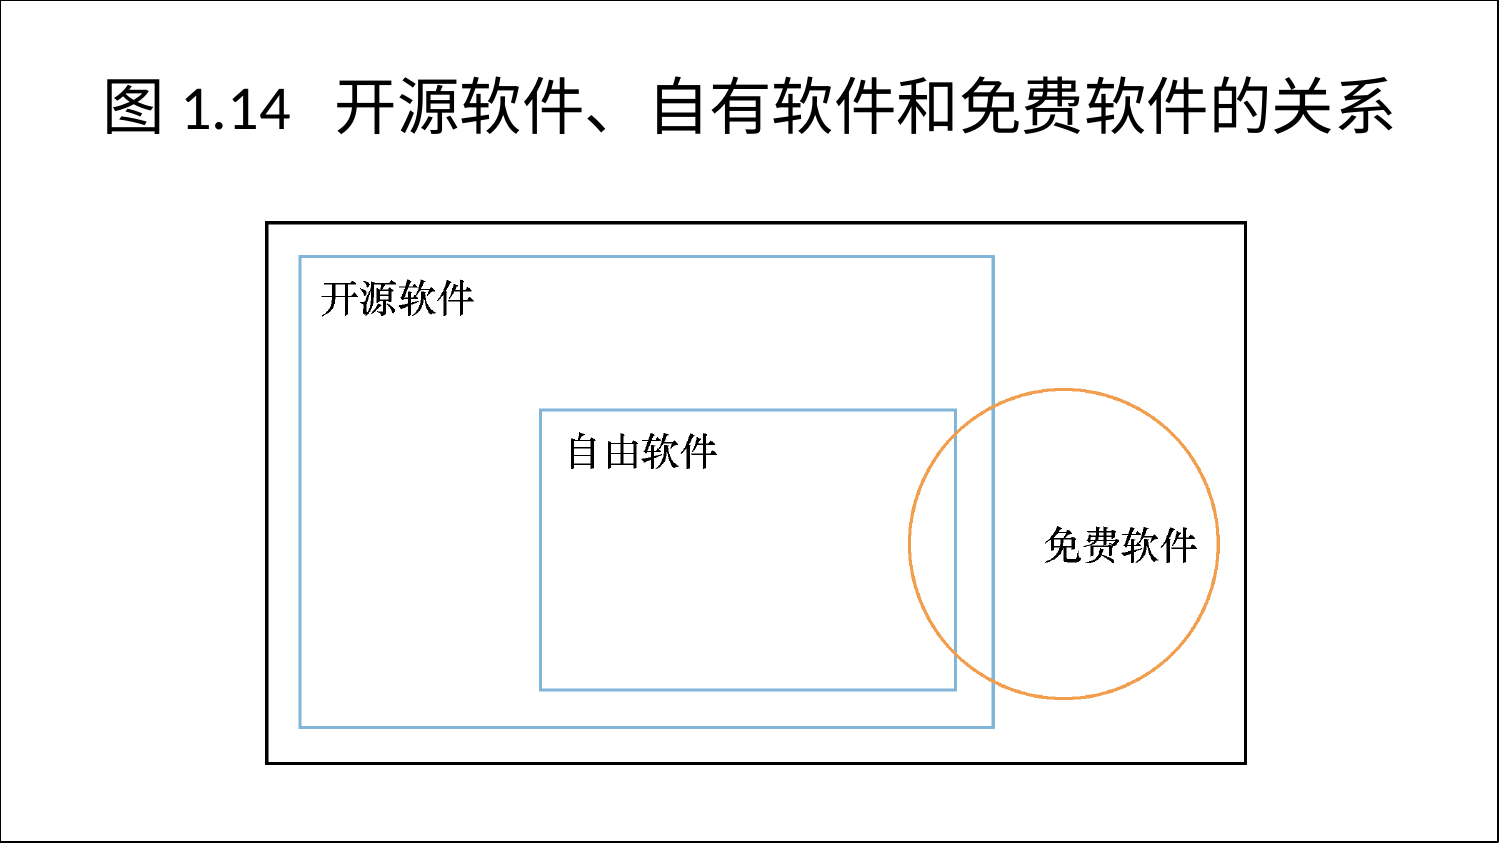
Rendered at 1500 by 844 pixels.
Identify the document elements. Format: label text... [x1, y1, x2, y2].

title 图1.14 开源软件、自有软件和免费软件的关系 [75, 33, 1425, 175]
picture [264, 221, 1247, 765]
